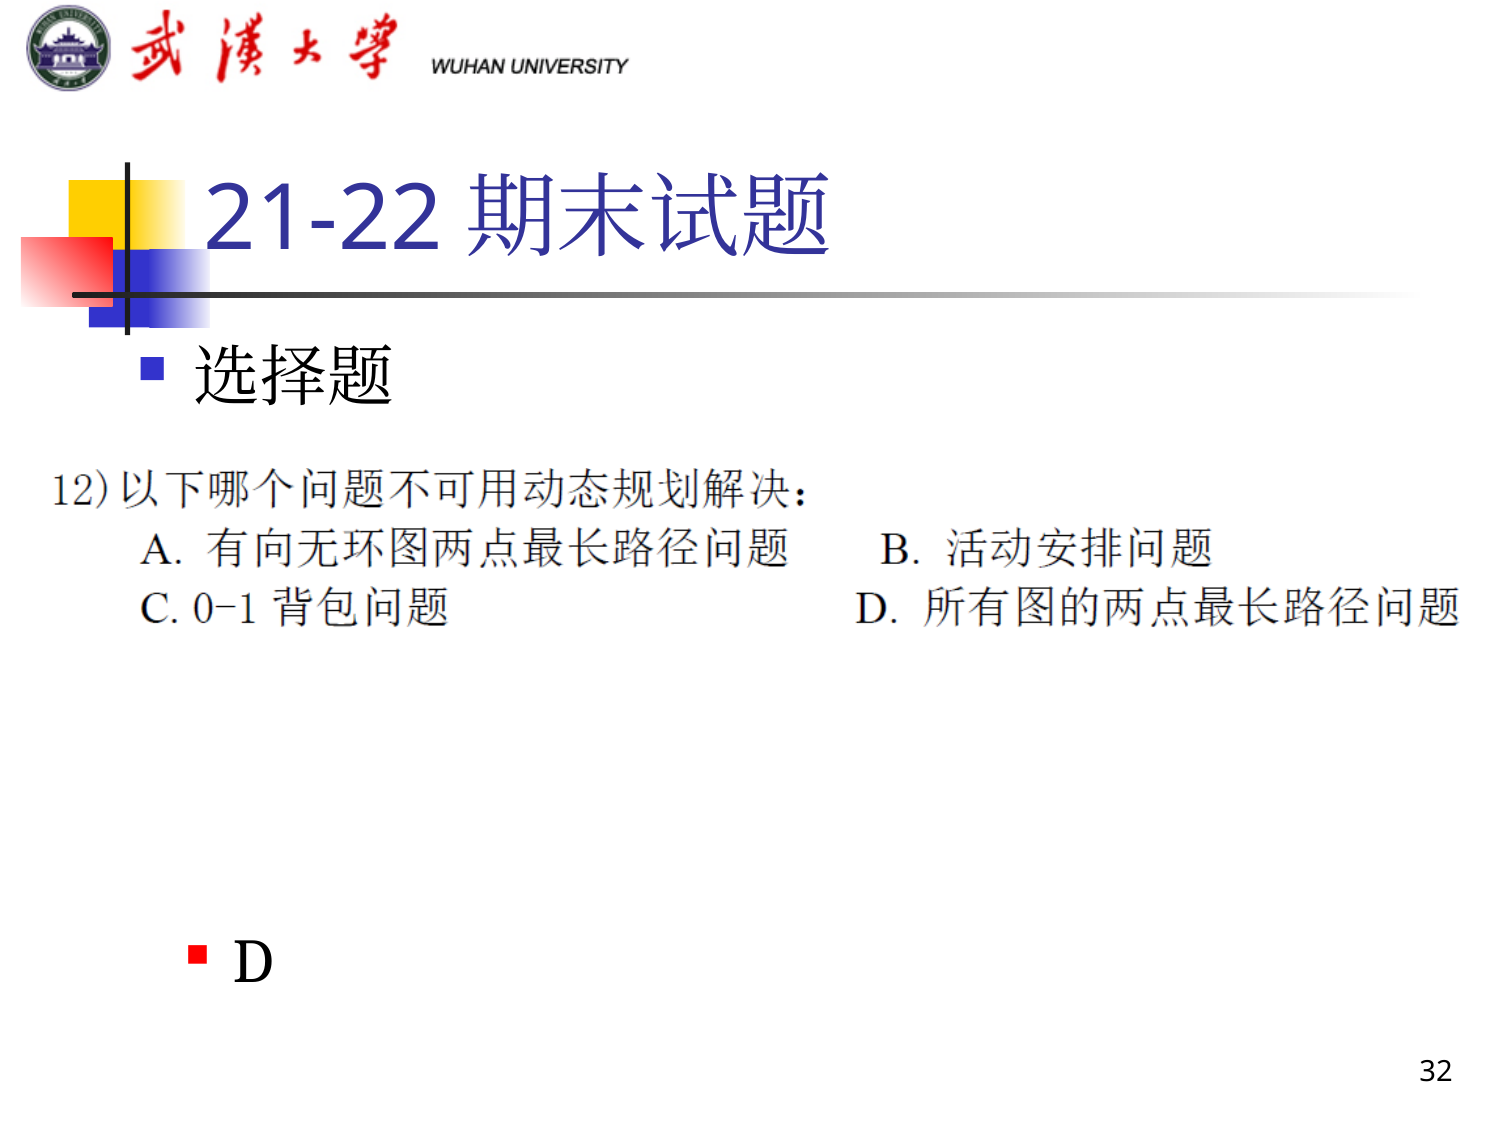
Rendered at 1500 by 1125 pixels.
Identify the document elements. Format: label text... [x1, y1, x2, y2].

picture [42, 468, 1478, 632]
text_box D [95, 916, 1371, 1125]
slide_number 32 [1371, 1024, 1468, 1100]
title 21-22期末试题 [188, 35, 1468, 275]
list 选择题 [122, 326, 1398, 417]
picture [0, 0, 643, 93]
